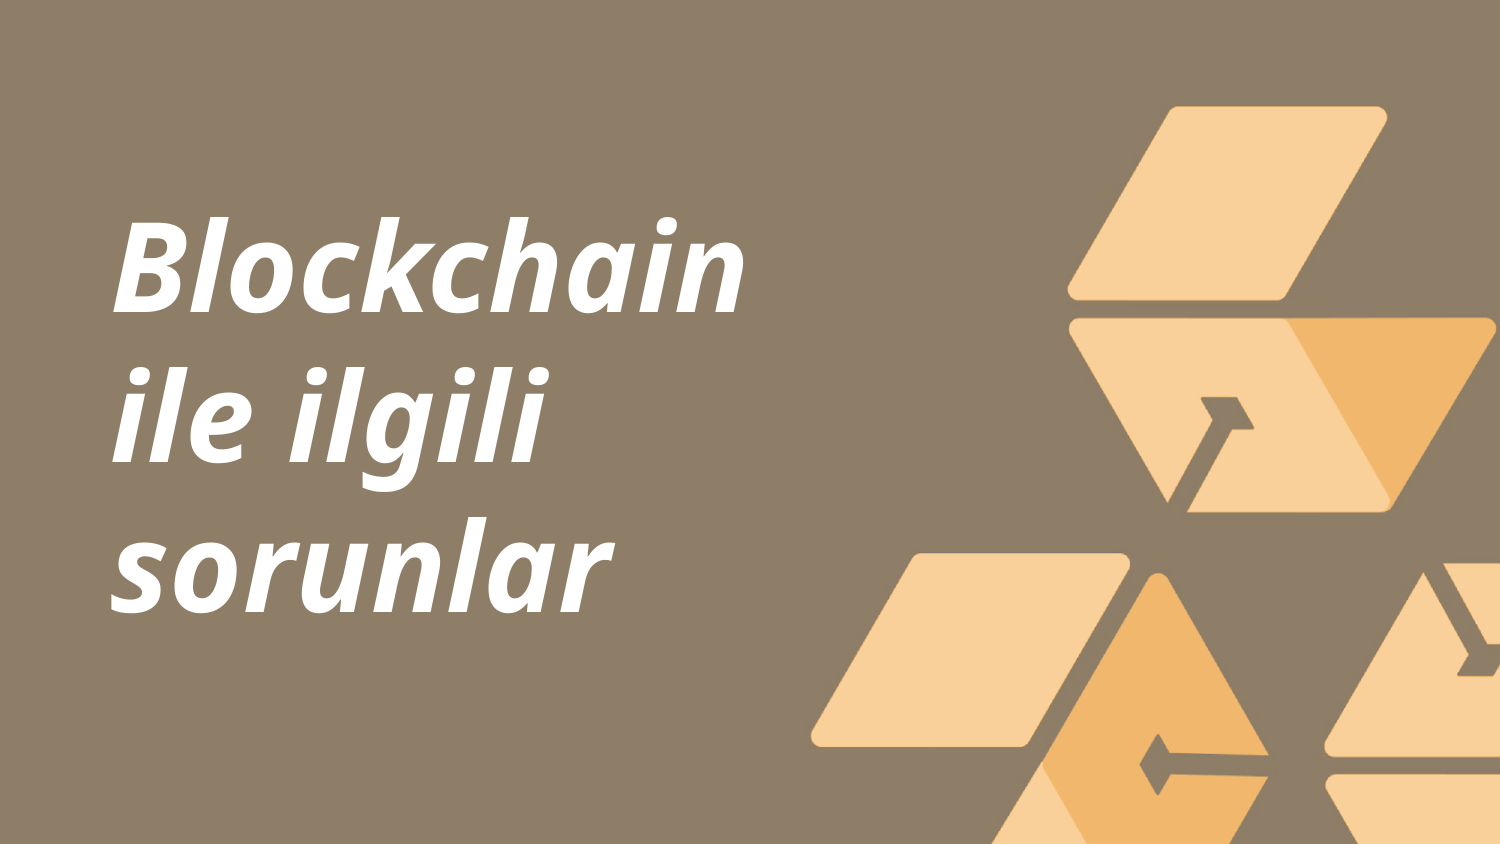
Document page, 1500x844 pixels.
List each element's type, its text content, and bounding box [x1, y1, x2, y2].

title Blockchain ile ilgili sorunlar [95, 172, 932, 266]
